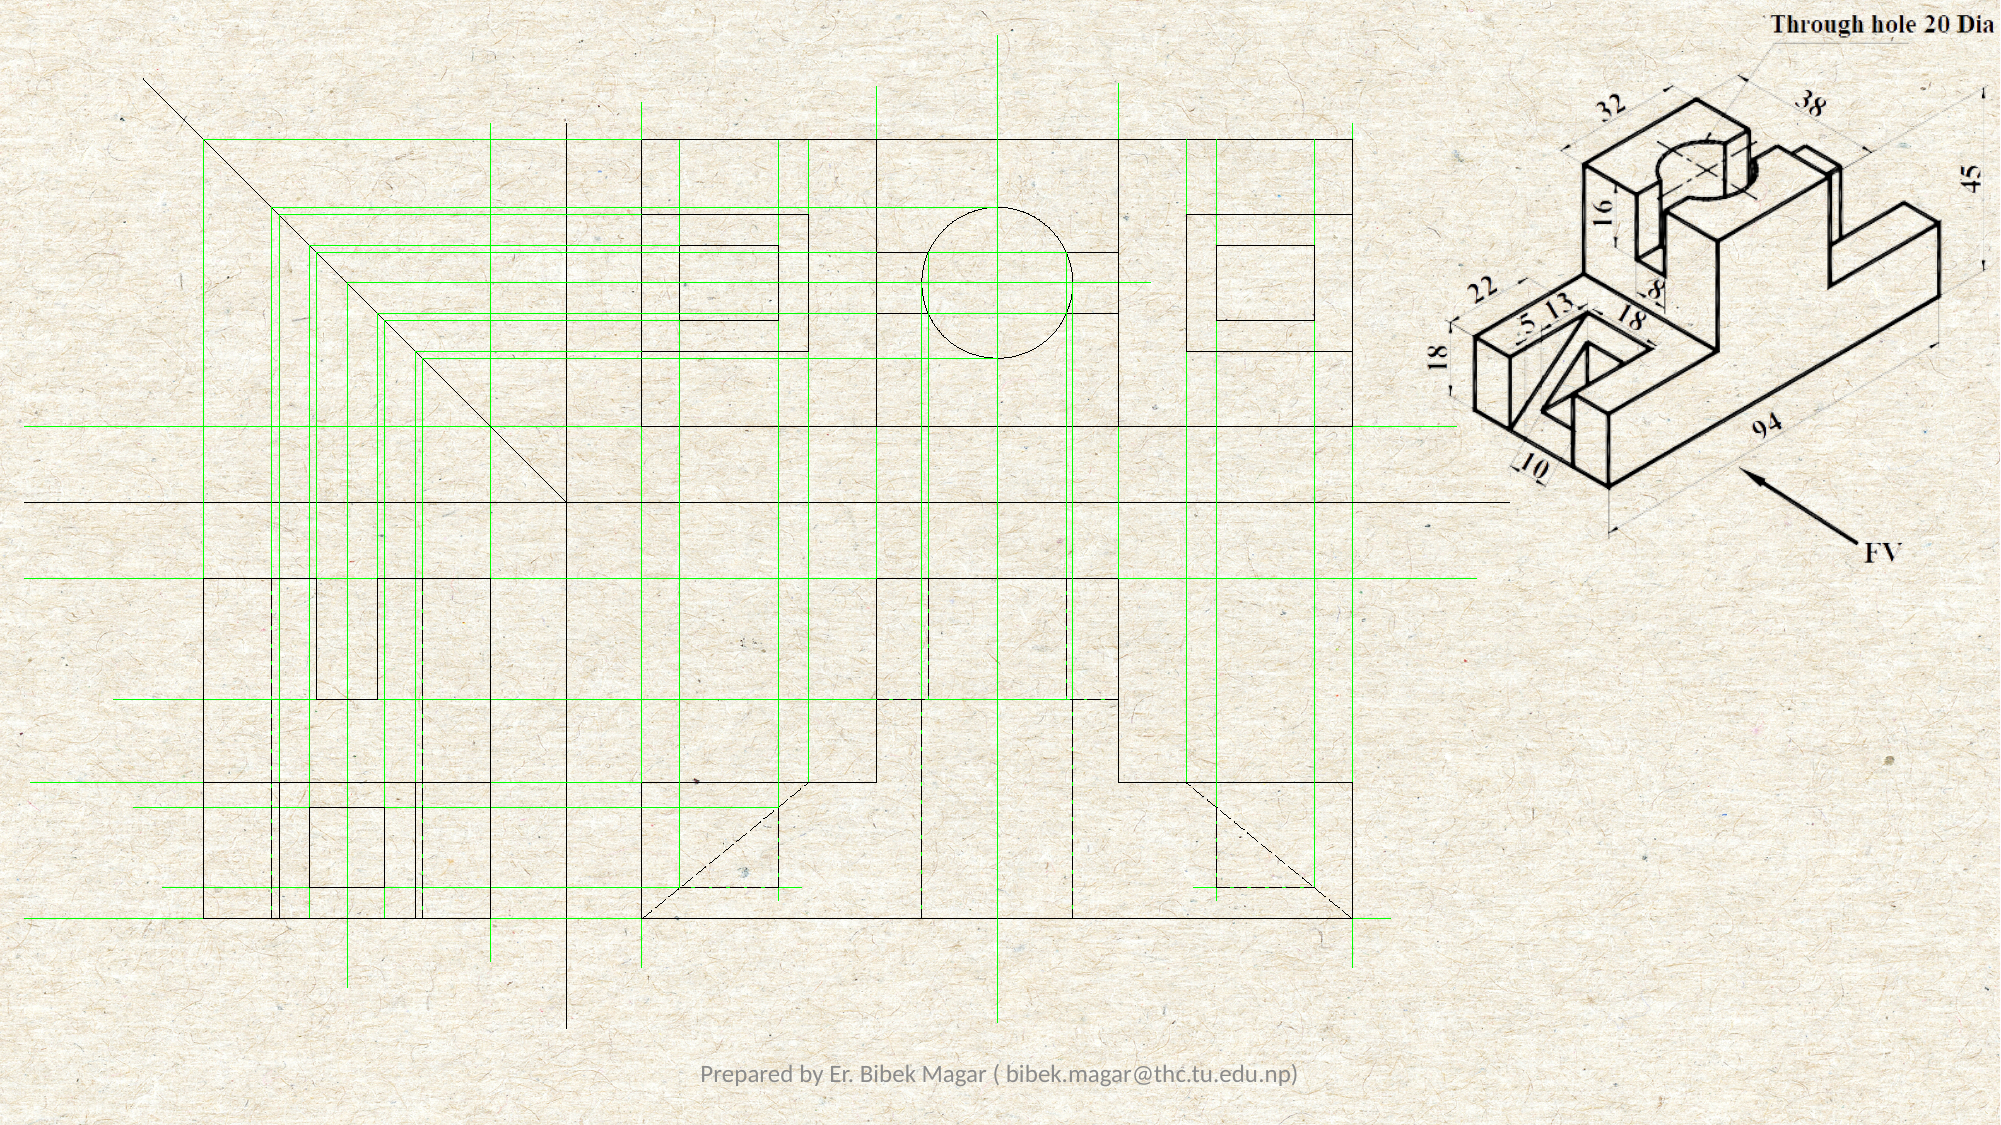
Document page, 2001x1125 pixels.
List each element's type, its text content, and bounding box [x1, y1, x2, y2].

footer Prepared by Er. Bibek Magar ( bibek.magar@thc.tu.edu.np) [662, 1042, 1338, 1103]
text_box [928, 207, 1067, 359]
text_box [921, 253, 928, 313]
text_box [1067, 253, 1073, 312]
picture [0, 0, 2001, 1125]
